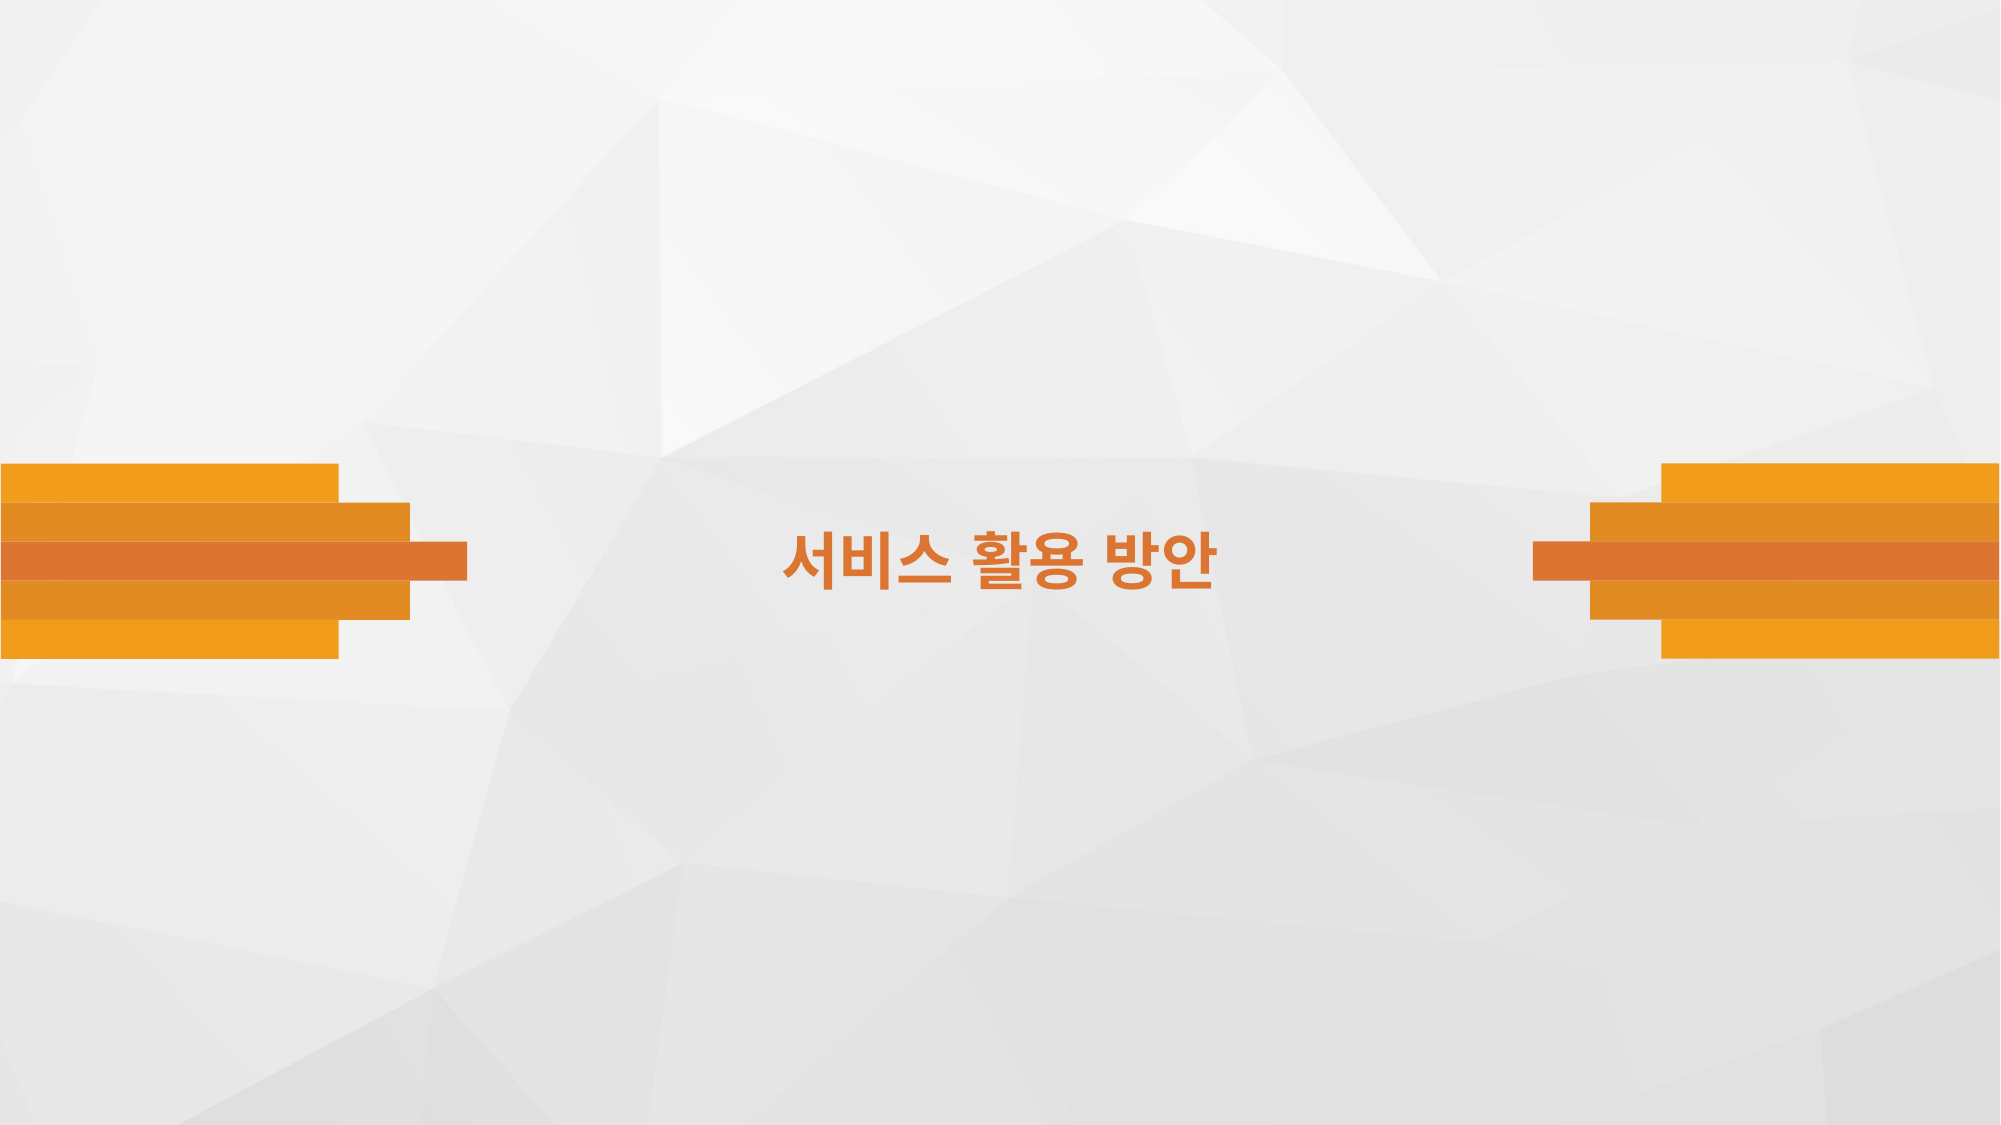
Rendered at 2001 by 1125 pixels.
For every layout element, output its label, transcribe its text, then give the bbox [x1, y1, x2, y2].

picture [0, 0, 2001, 1125]
title 서비스 활용 방안 [598, 515, 1402, 604]
